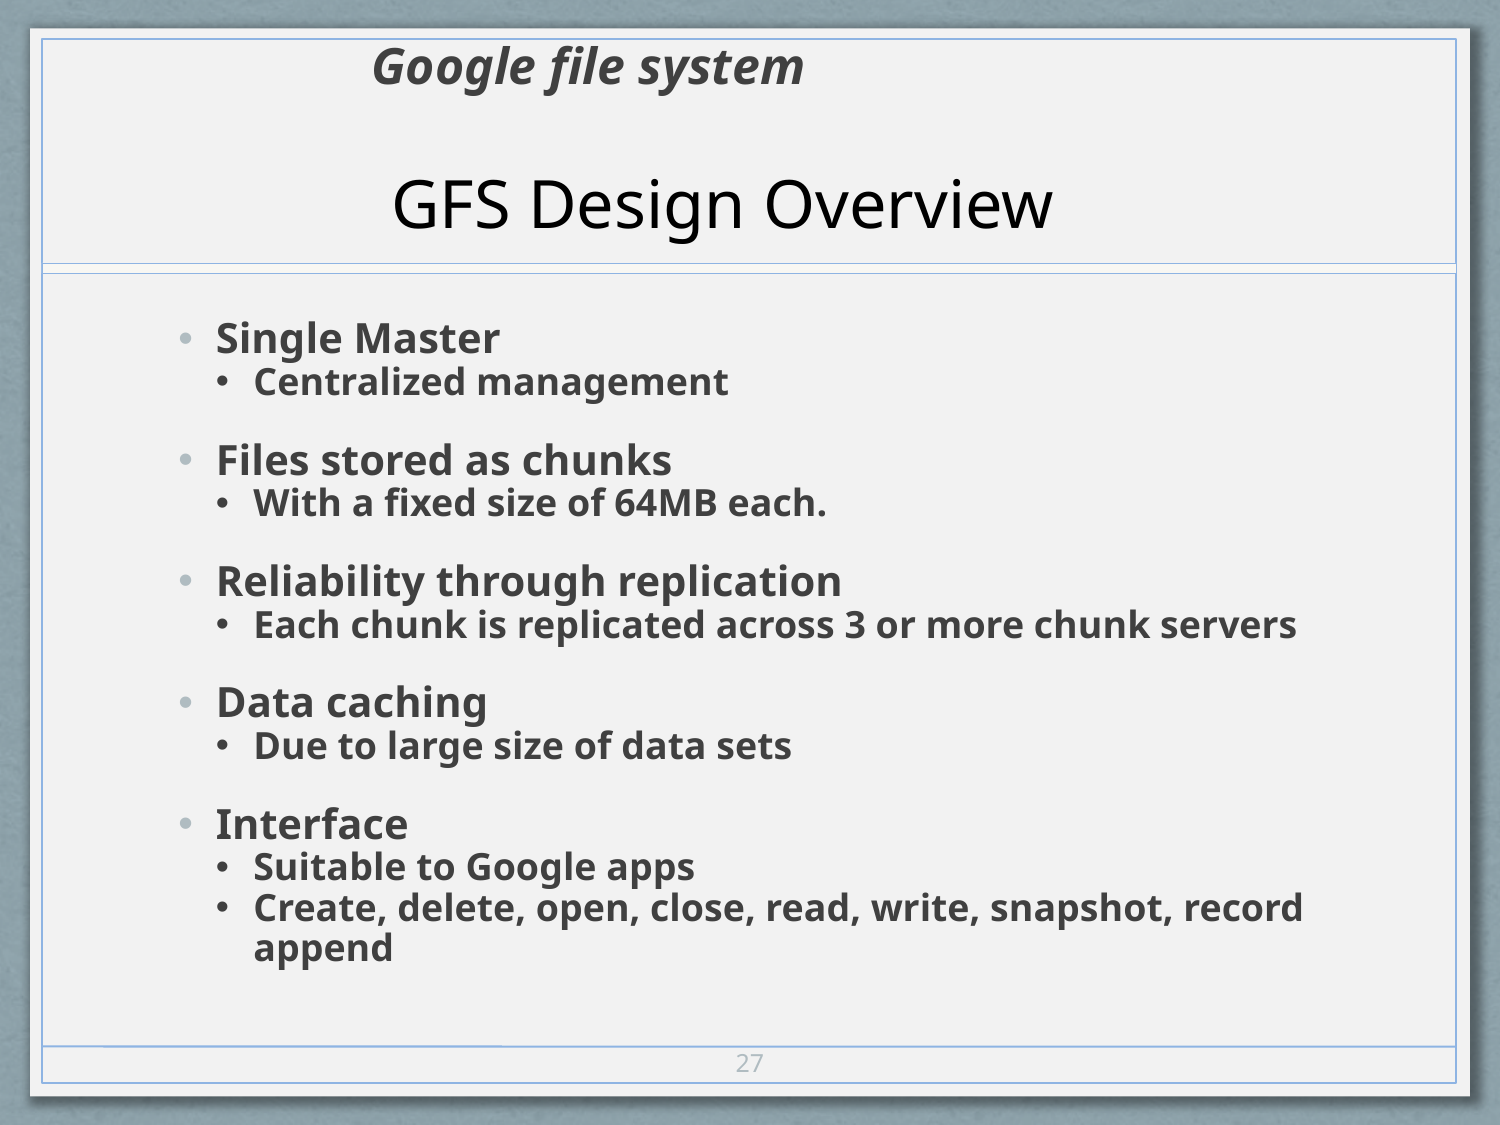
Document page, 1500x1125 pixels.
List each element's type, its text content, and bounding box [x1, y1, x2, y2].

text_box 27 [687, 1042, 813, 1088]
picture [0, 0, 1500, 1125]
text_box GFS Design Overview [137, 154, 1309, 250]
text_box Google file system [356, 50, 1459, 140]
text_box Single Master Centralized management Files stored as chunks With a fixed size of 64MB each. Reliability through replication Each chunk is replicated across 3 or more chunk servers Data caching Due to large size of data sets Interface Suitable to Google apps Create, delete, open, close, read, write, snapshot, record append [106, 310, 1406, 1020]
